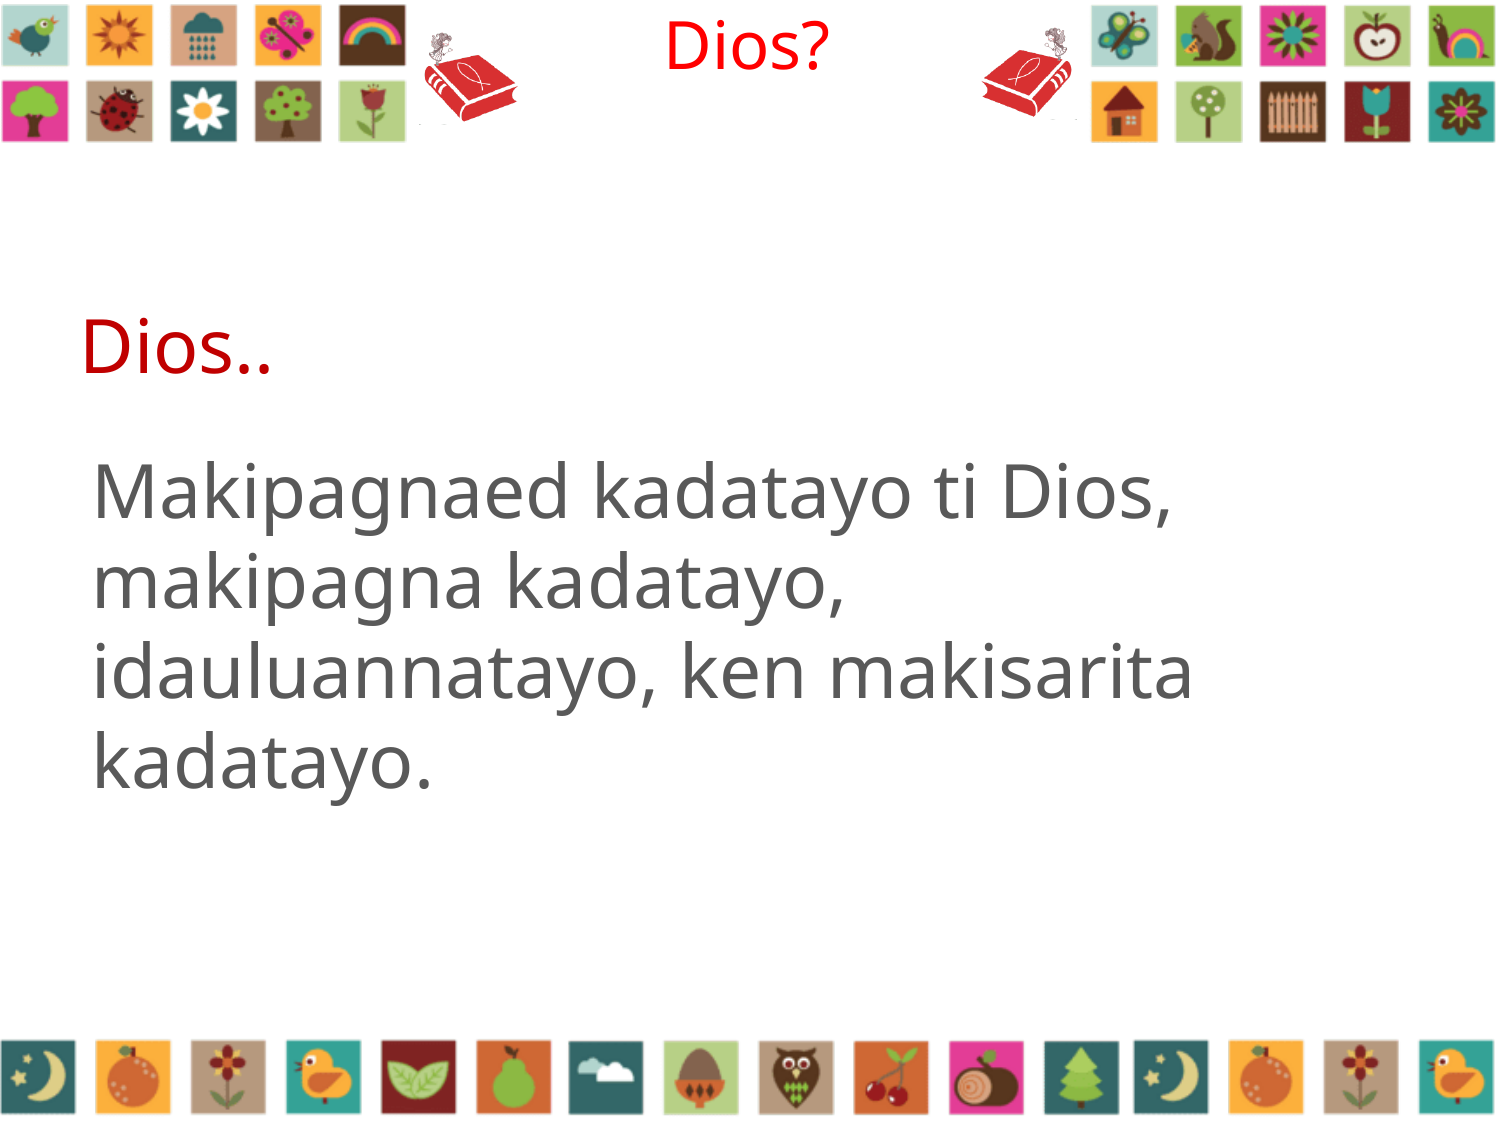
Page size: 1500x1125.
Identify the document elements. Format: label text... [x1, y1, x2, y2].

text_box Dios.. [64, 290, 1412, 396]
picture [950, 3, 1500, 150]
picture [0, 3, 550, 150]
text_box Makipagnaed kadatayo ti Dios, makipagna kadatayo, idauluannatayo, ken makisarita kadatayo. [76, 436, 1424, 812]
text_box Dios? [414, 0, 1080, 91]
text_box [0, 1028, 1500, 1118]
